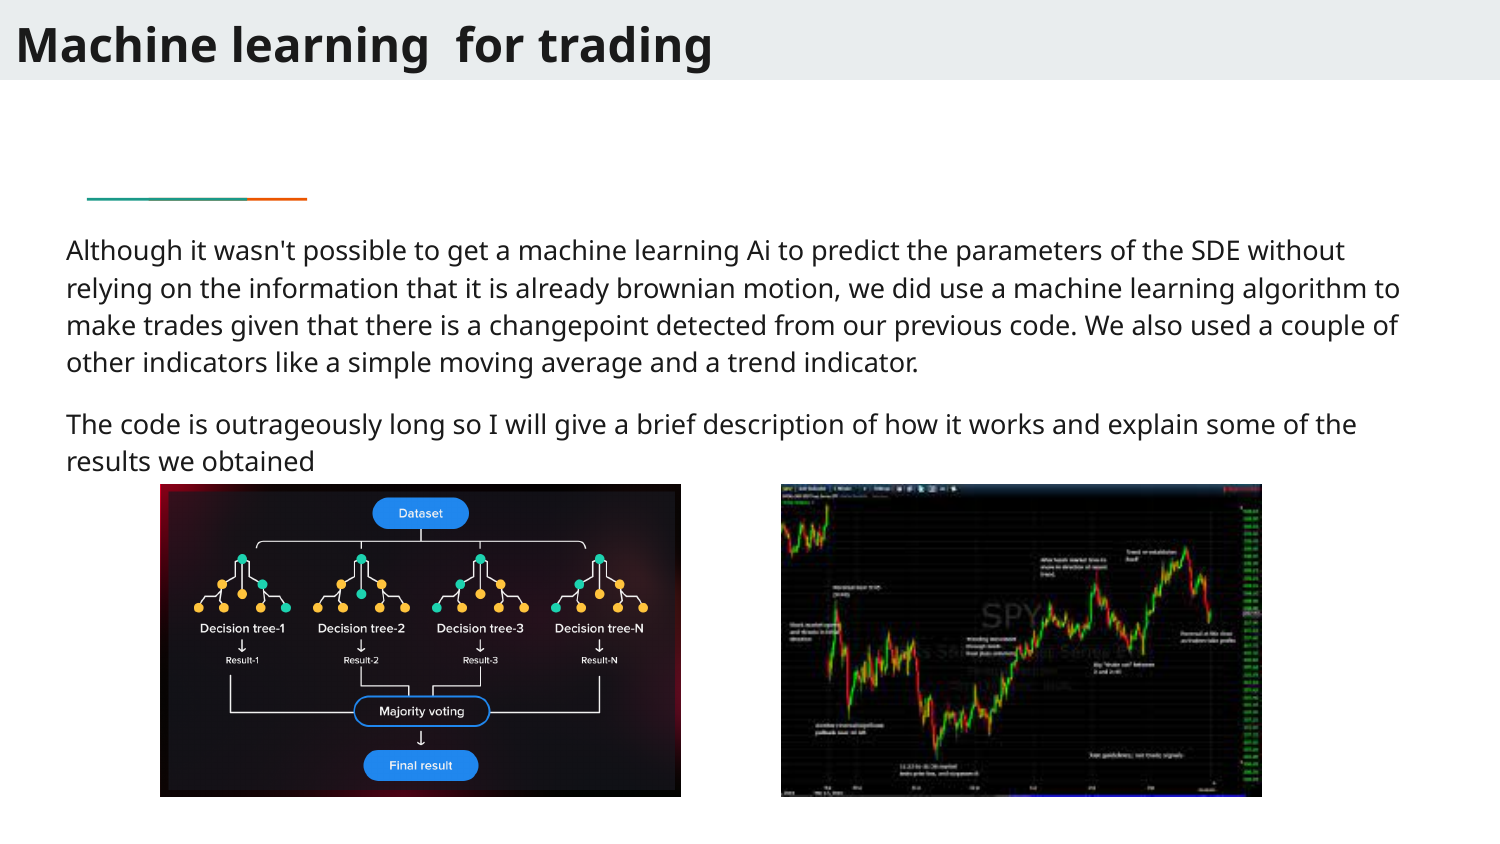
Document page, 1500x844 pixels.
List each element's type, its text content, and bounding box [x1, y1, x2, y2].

title Machine learning for trading [0, 0, 1262, 88]
list Although it wasn't possible to get a machine learning Ai to predict the parameters of the SDE without relying on the information that it is already brownian motion, we did use a machine learning algorithm to make trades given that there is a changepoint detected from our previous code. We also used a couple of other indicators like a simple moving average and a trend indicator. The code is outrageously long so I will give a brief description of how it works and explain some of the results we obtained [51, 214, 1449, 493]
picture [160, 484, 681, 798]
picture [781, 484, 1262, 798]
